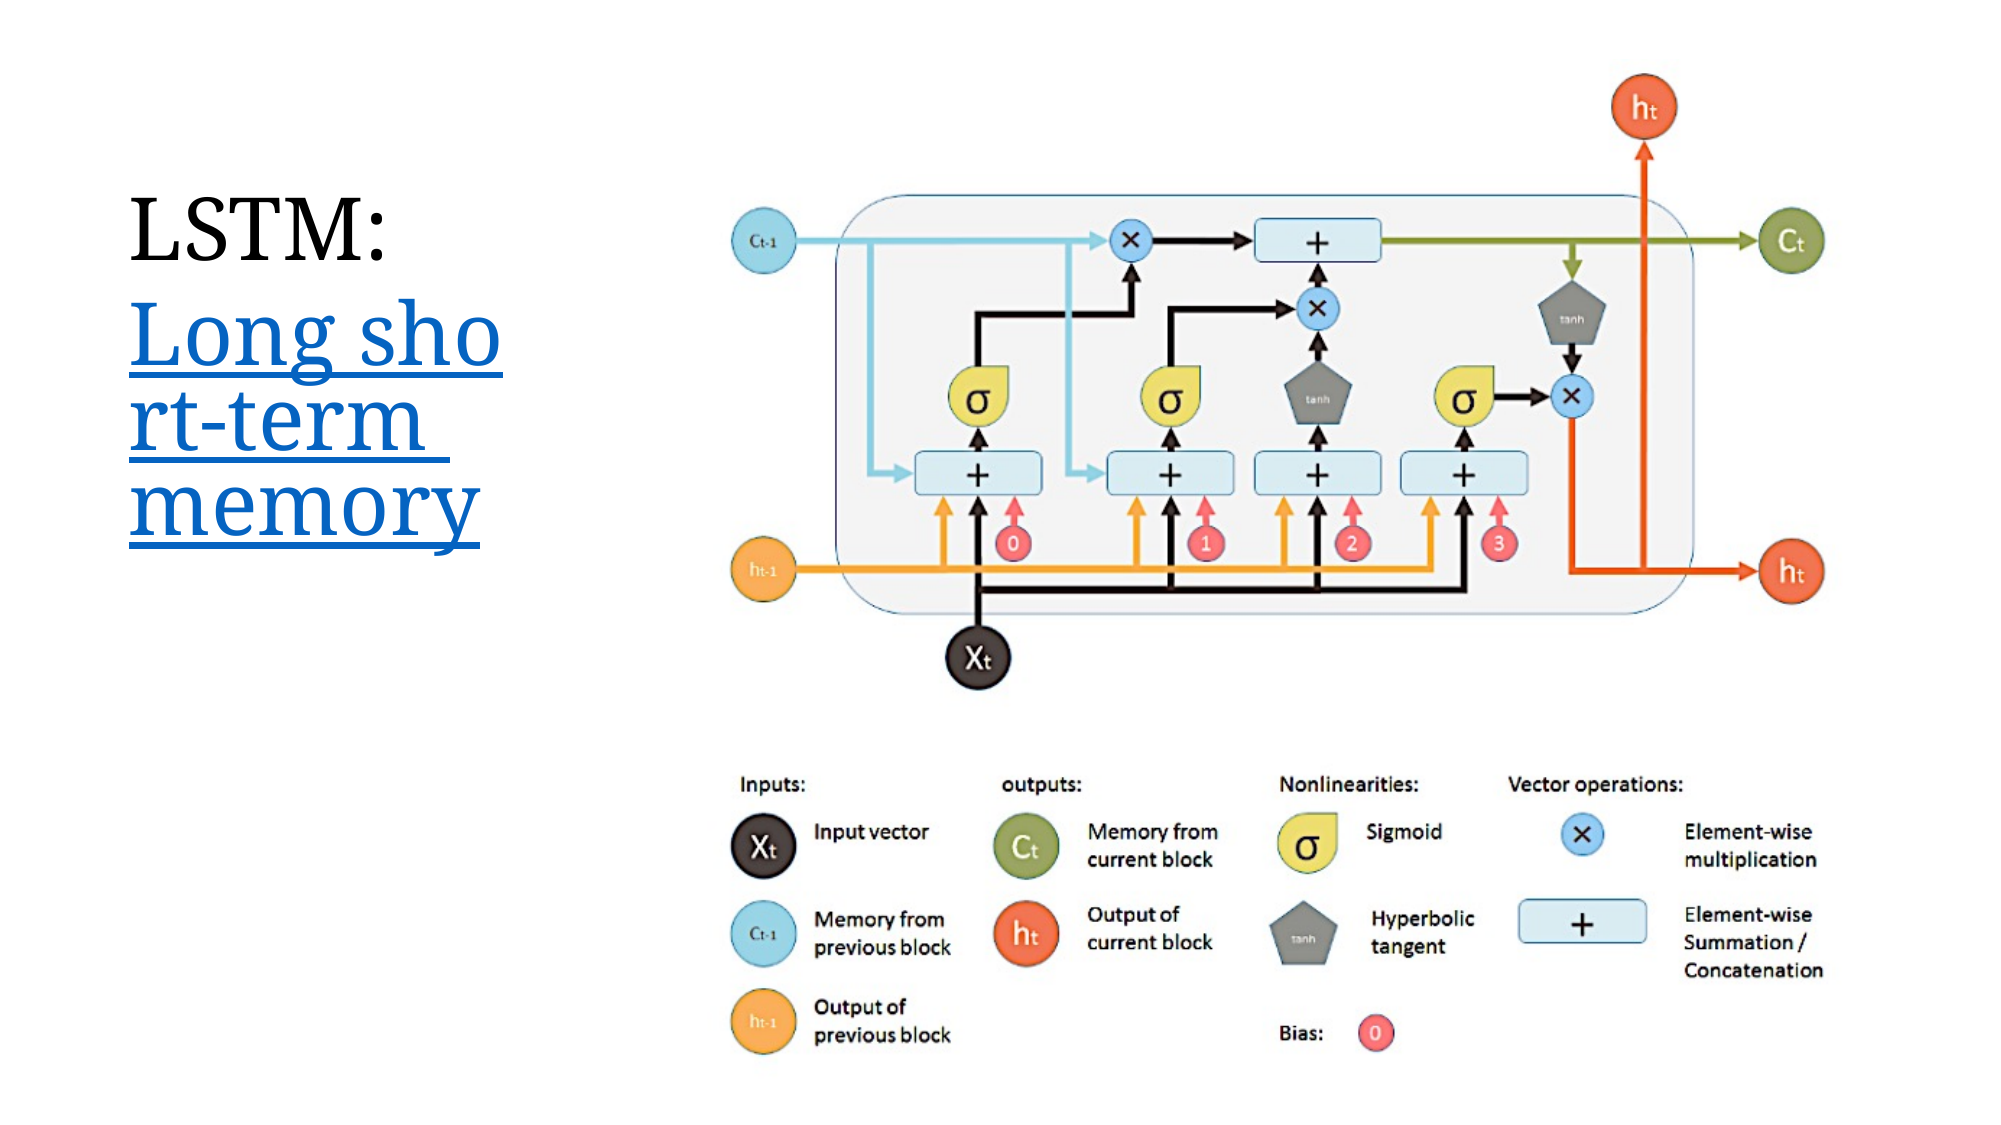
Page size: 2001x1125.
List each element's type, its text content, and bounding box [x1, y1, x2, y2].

title LSTM: Long short-term memory [114, 177, 549, 395]
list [662, 59, 1899, 1094]
